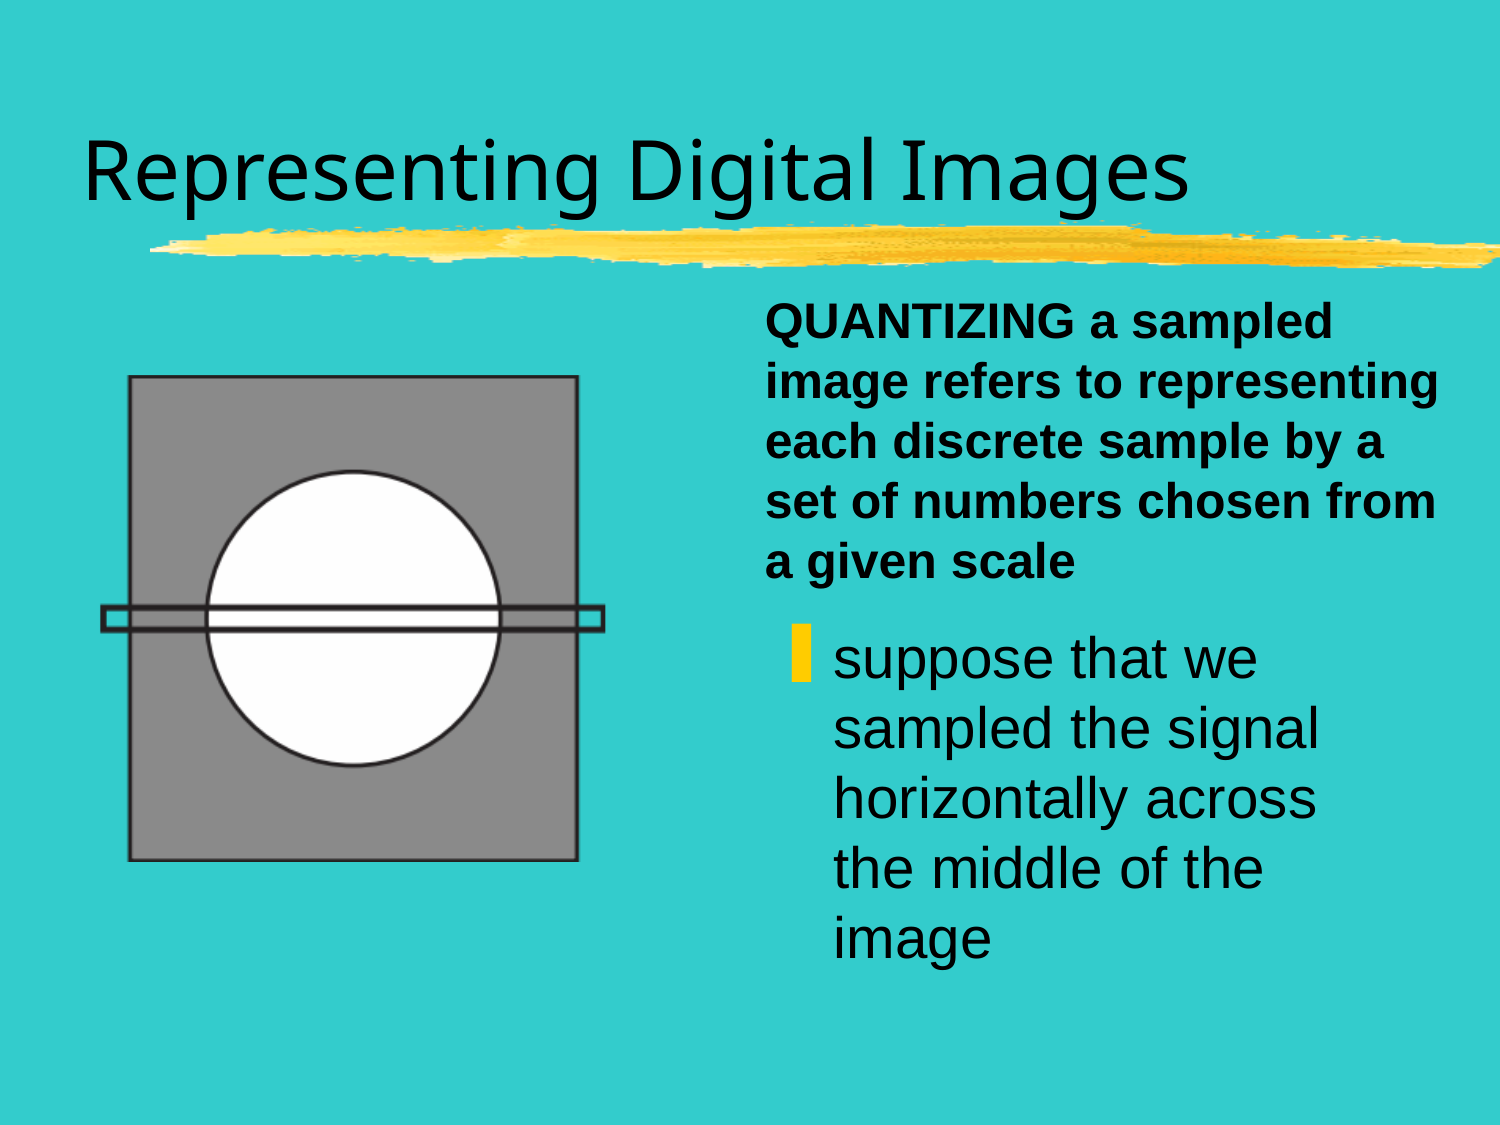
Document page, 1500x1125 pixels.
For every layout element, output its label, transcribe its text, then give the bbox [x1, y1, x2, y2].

list suppose that we sampled the signal horizontally across the middle of the image [762, 612, 1421, 1054]
text_box QUANTIZING a sampled image refers to representing each discrete sample by a set of numbers chosen from a given scale [750, 281, 1475, 597]
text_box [99, 374, 606, 862]
picture [150, 215, 1500, 279]
title Representing Digital Images [66, 37, 1413, 225]
